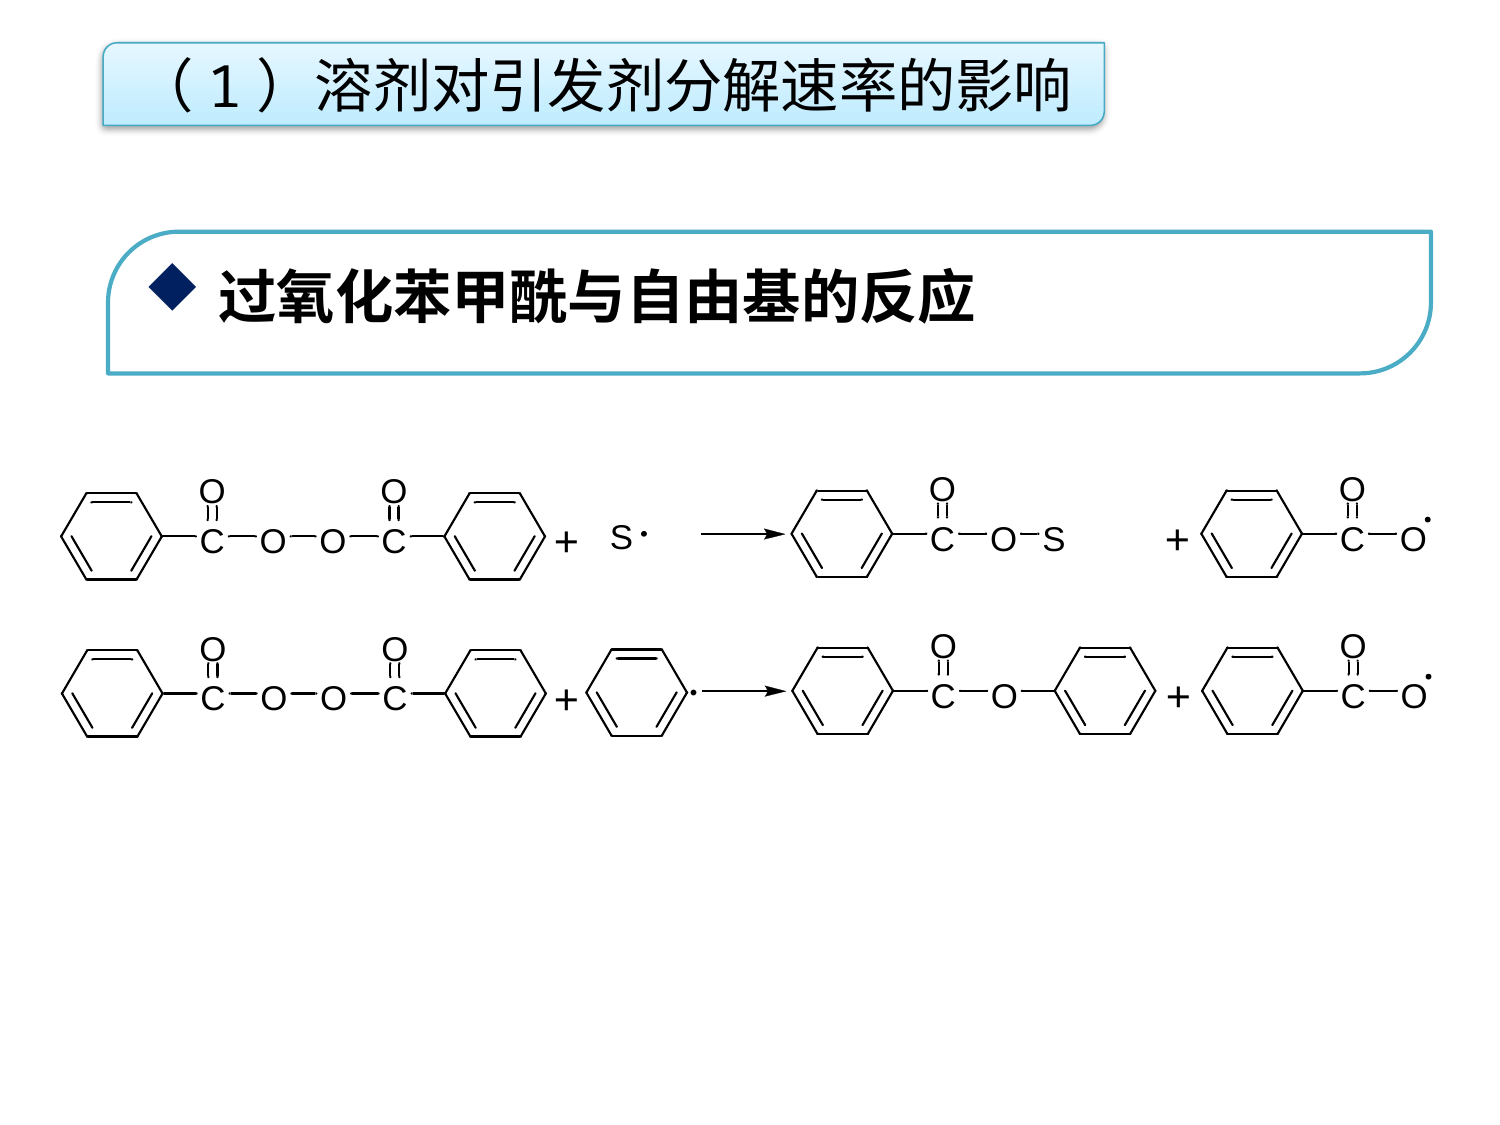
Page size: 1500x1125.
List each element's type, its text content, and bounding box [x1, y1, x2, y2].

text_box 过氧化苯甲酰与自由基的反应 [105, 229, 1434, 376]
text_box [56, 467, 1441, 749]
text_box （1）溶剂对引发剂分解速率的影响 [102, 41, 1106, 127]
